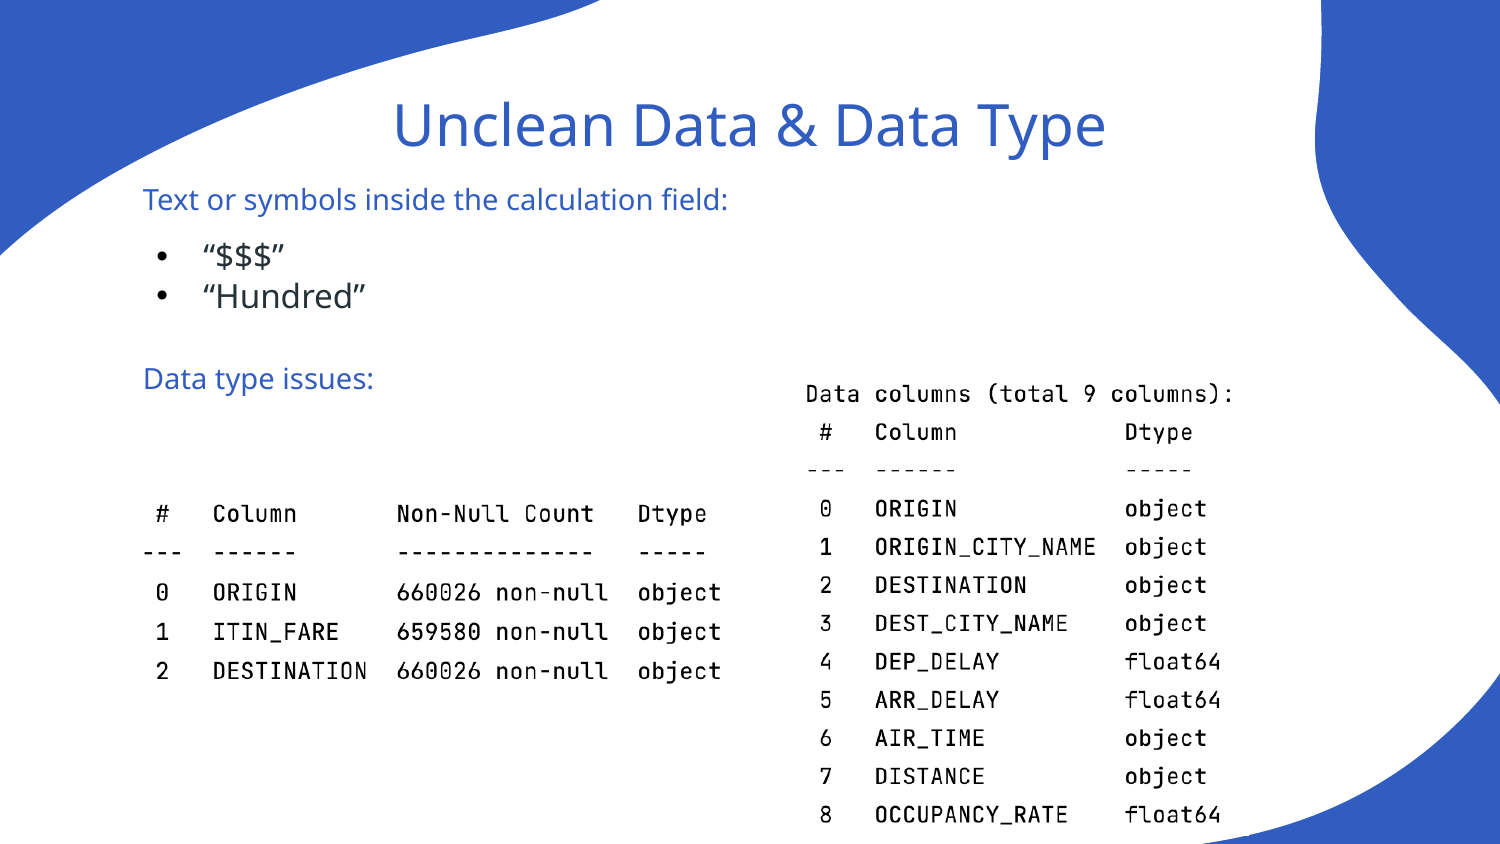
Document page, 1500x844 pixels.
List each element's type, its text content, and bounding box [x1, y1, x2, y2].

text_box Data type issues: [128, 353, 967, 403]
title Unclean Data & Data Type [51, 72, 1449, 167]
text_box Text or symbols inside the calculation field: [128, 173, 967, 224]
picture [141, 498, 751, 695]
text_box “$$$” “Hundred” [141, 228, 1091, 323]
picture [805, 377, 1250, 836]
